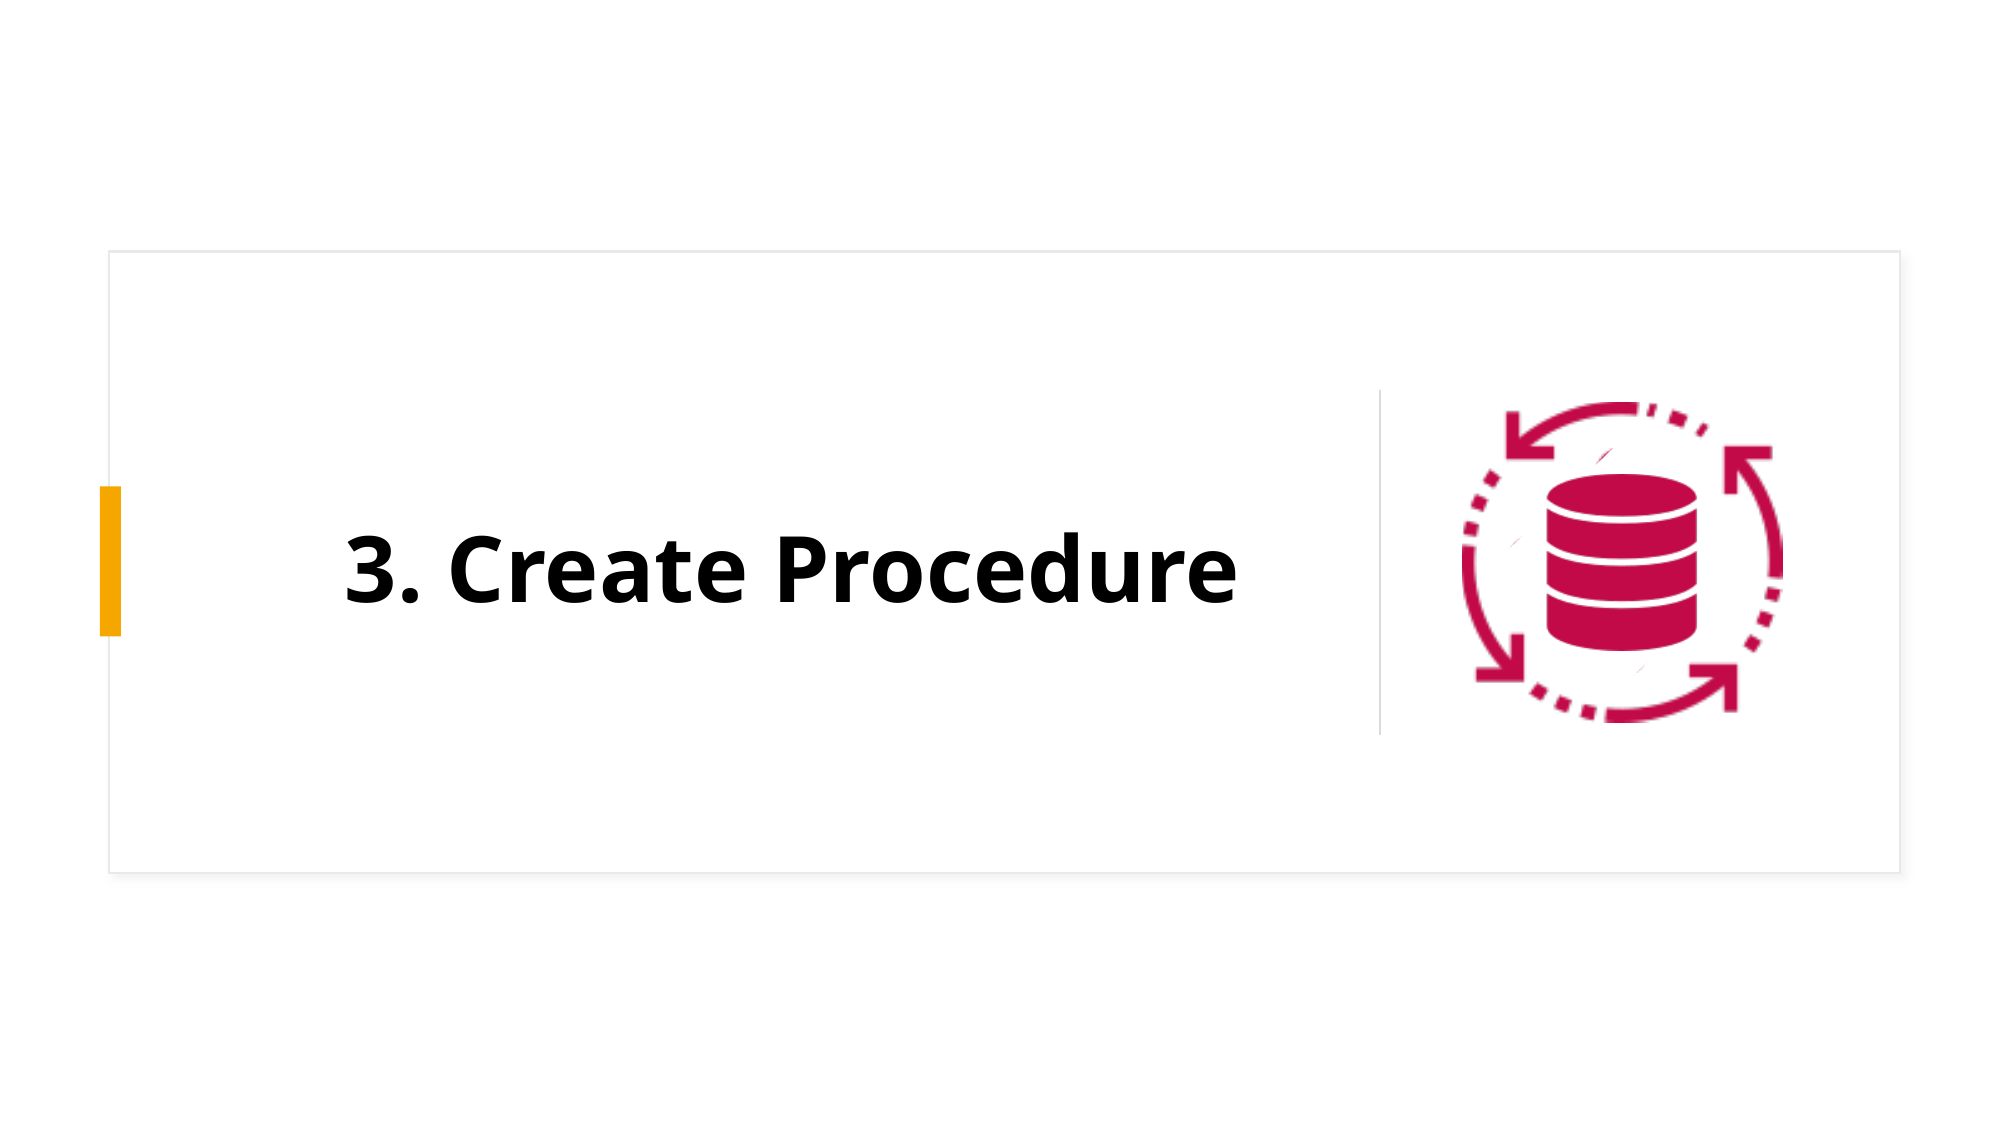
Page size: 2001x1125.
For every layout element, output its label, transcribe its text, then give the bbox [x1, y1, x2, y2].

title 3. Create Procedure [217, 327, 1368, 818]
picture [1462, 402, 1783, 723]
